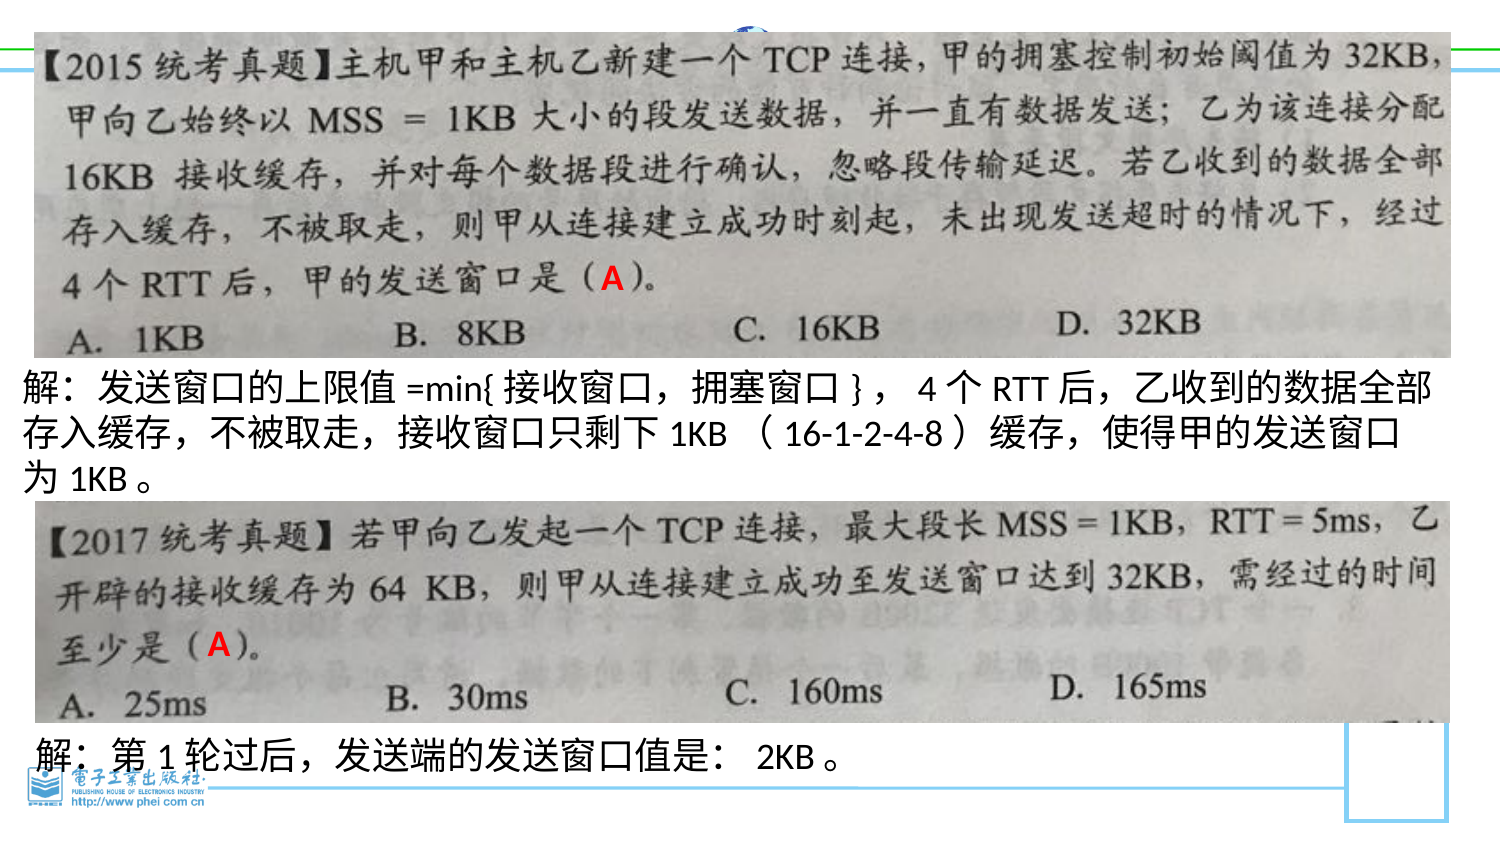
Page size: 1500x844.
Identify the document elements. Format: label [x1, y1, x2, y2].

text_box [7, 356, 1448, 507]
picture [33, 24, 1451, 359]
text_box [20, 724, 877, 785]
picture [34, 501, 1450, 723]
picture [23, 785, 208, 809]
